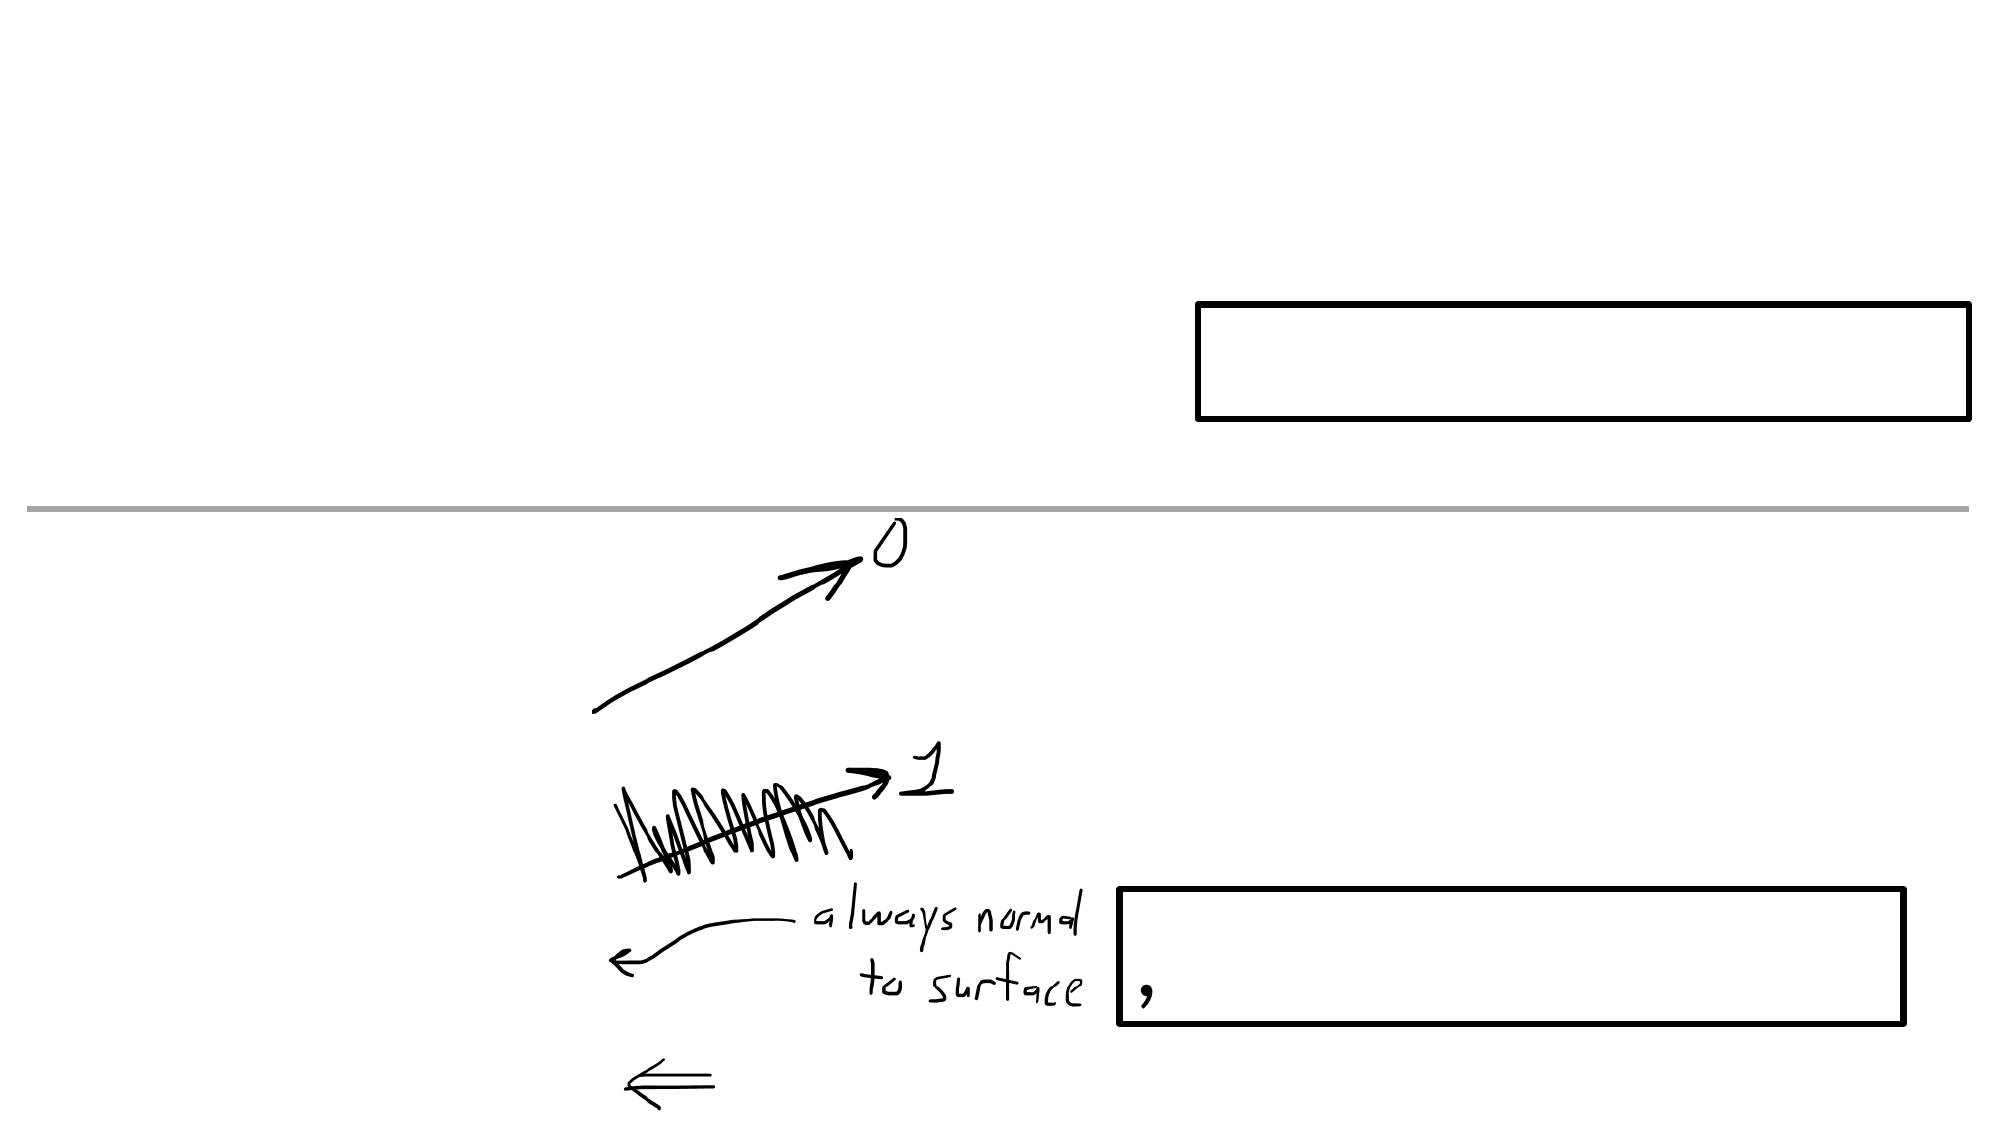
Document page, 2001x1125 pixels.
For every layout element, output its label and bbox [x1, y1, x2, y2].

picture [592, 518, 1092, 1120]
